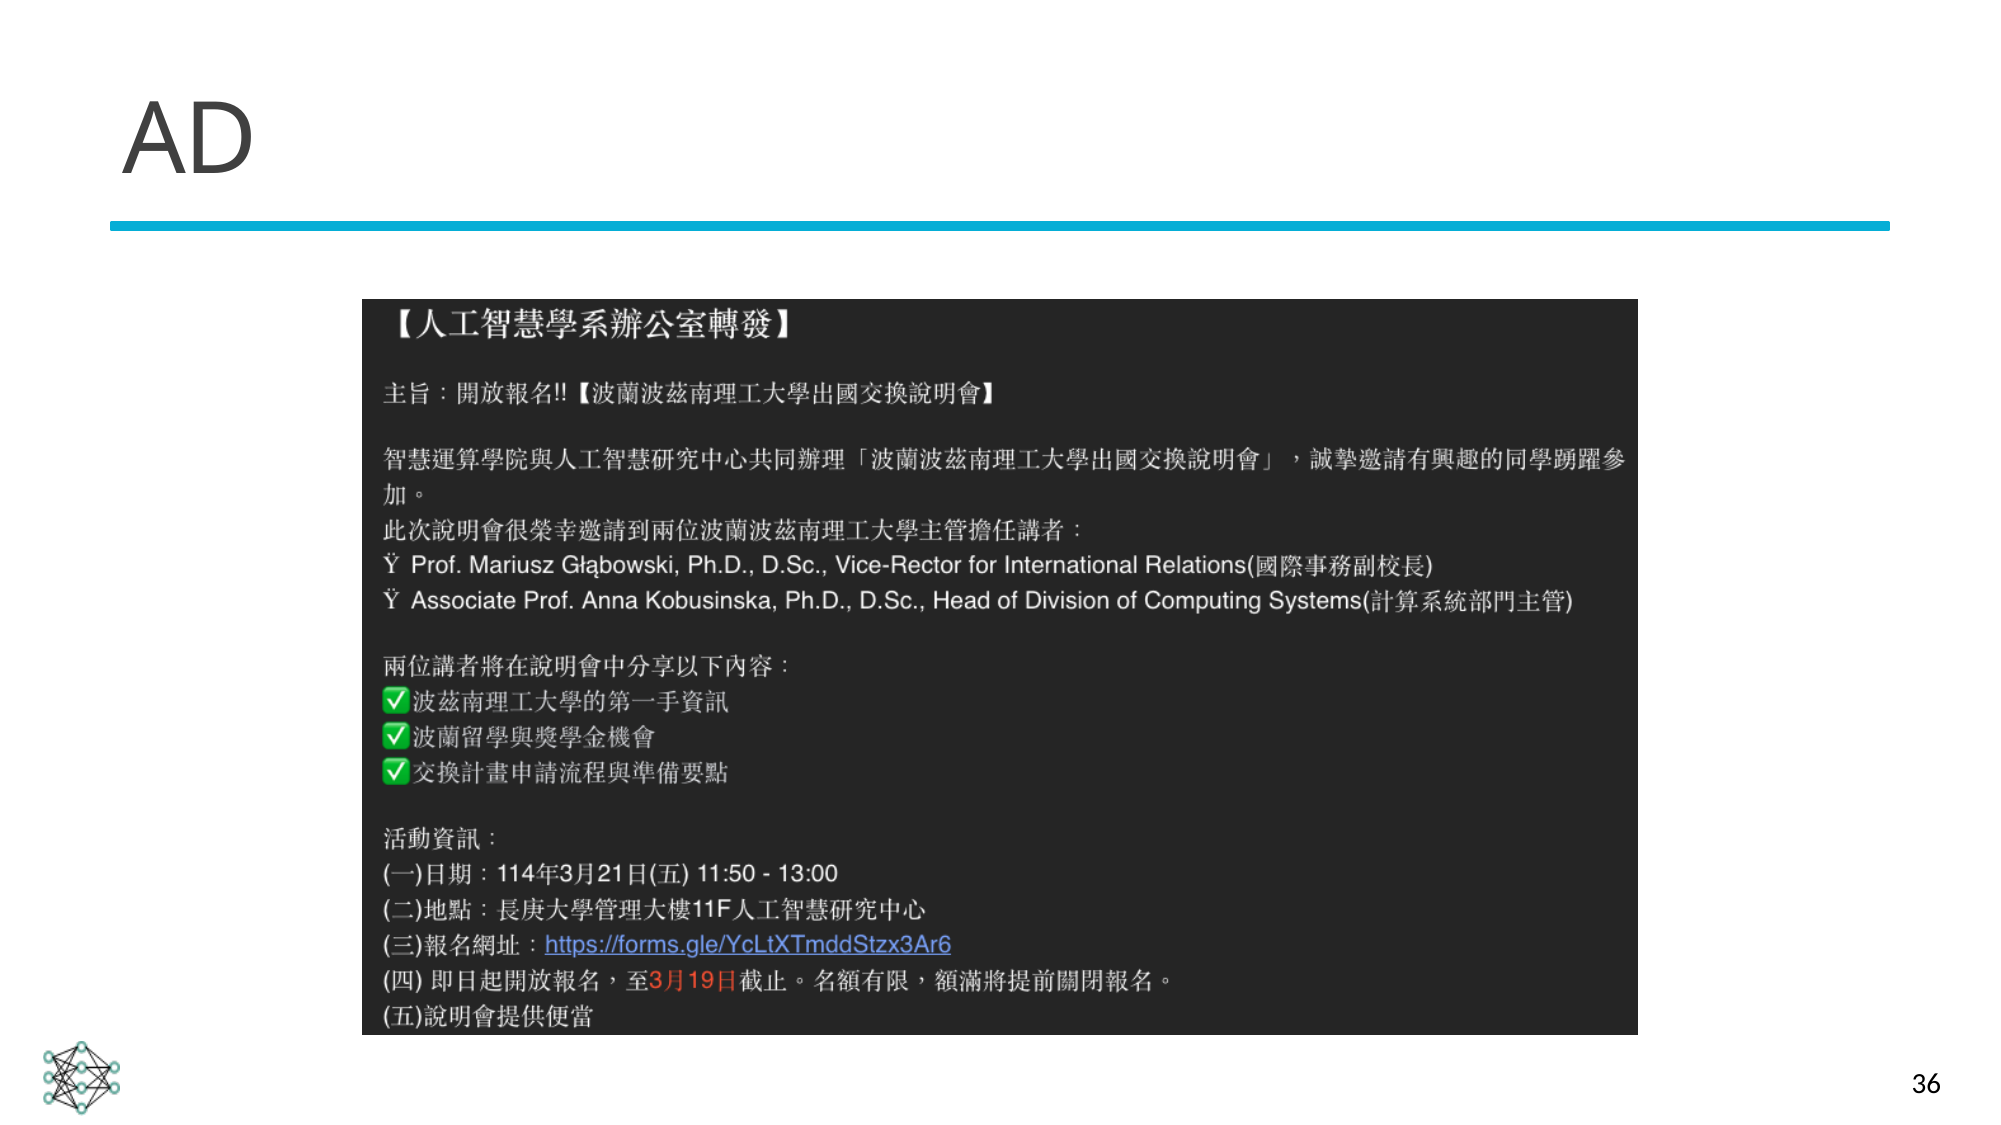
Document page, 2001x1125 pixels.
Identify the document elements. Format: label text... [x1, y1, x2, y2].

picture [43, 1041, 120, 1116]
picture [361, 298, 1638, 1036]
title AD [107, 58, 1899, 228]
slide_number 36 [1740, 1052, 1957, 1113]
